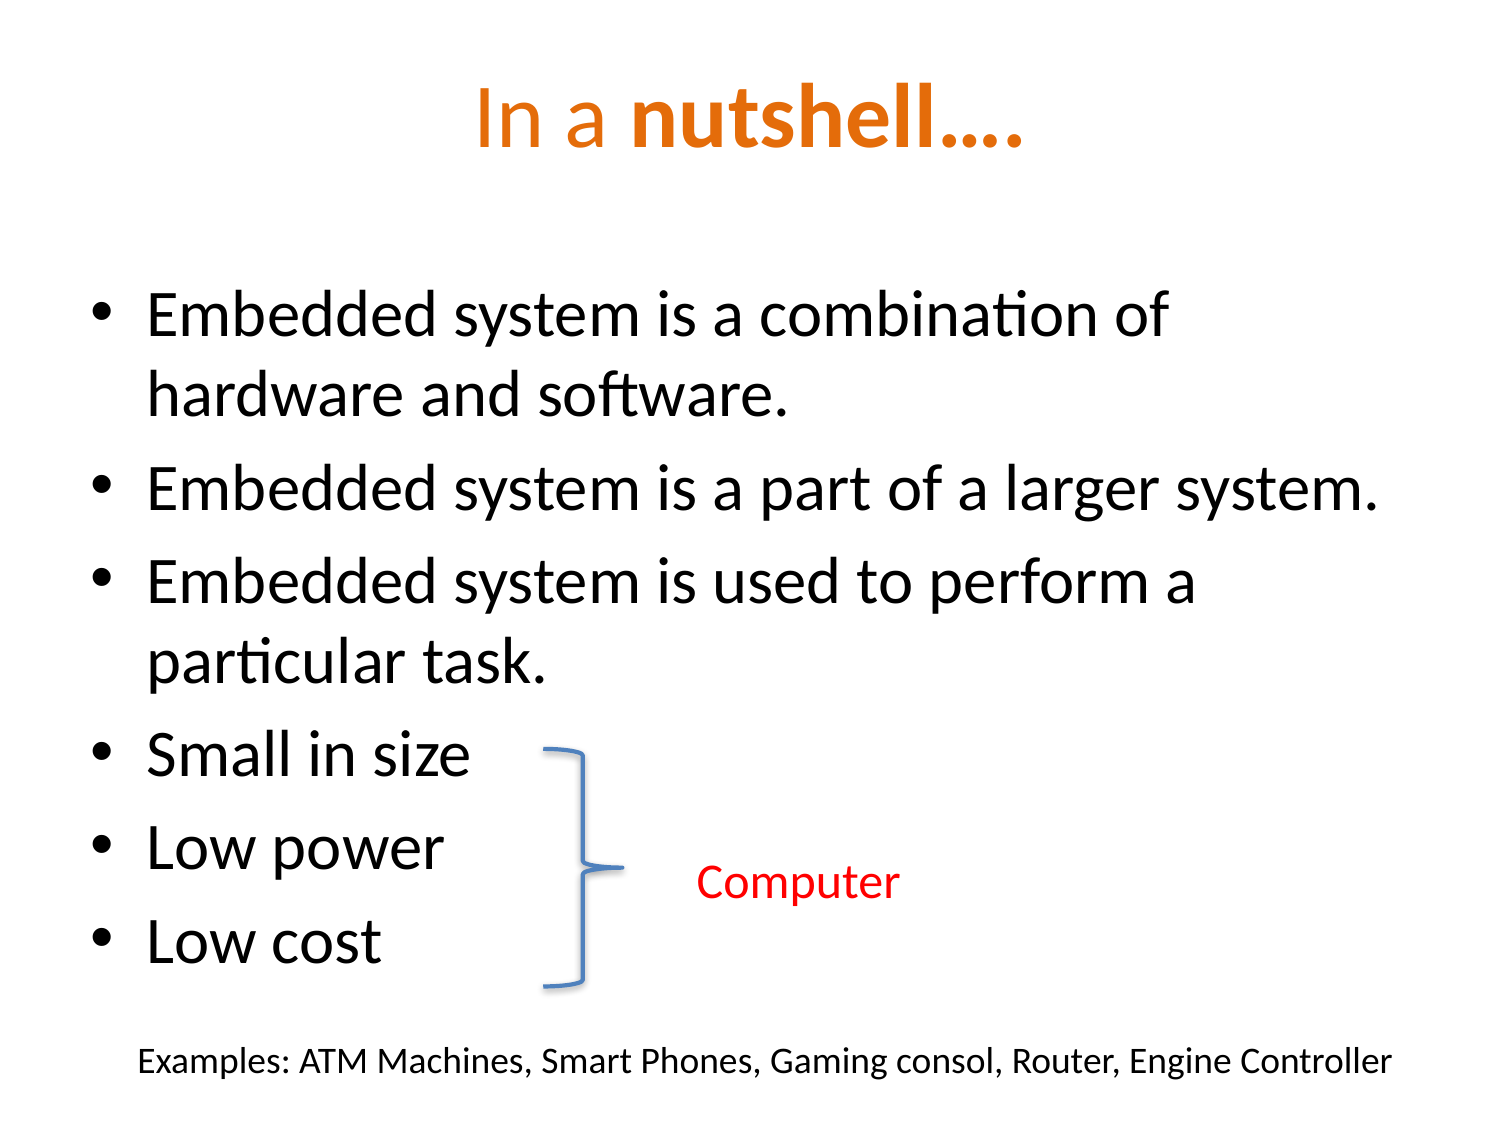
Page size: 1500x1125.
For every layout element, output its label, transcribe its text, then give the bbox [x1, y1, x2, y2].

text_box Computer [681, 841, 916, 916]
list Embedded system is a combination of hardware and software. Embedded system is a part of a larger system. Embedded system is used to perform a particular task. Small in size Low power Low cost [75, 262, 1425, 1005]
title In a nutshell…. [75, 26, 1425, 196]
text_box [543, 746, 625, 989]
text_box Examples: ATM Machines, Smart Phones, Gaming consol, Router, Engine Controller [122, 1028, 1418, 1089]
